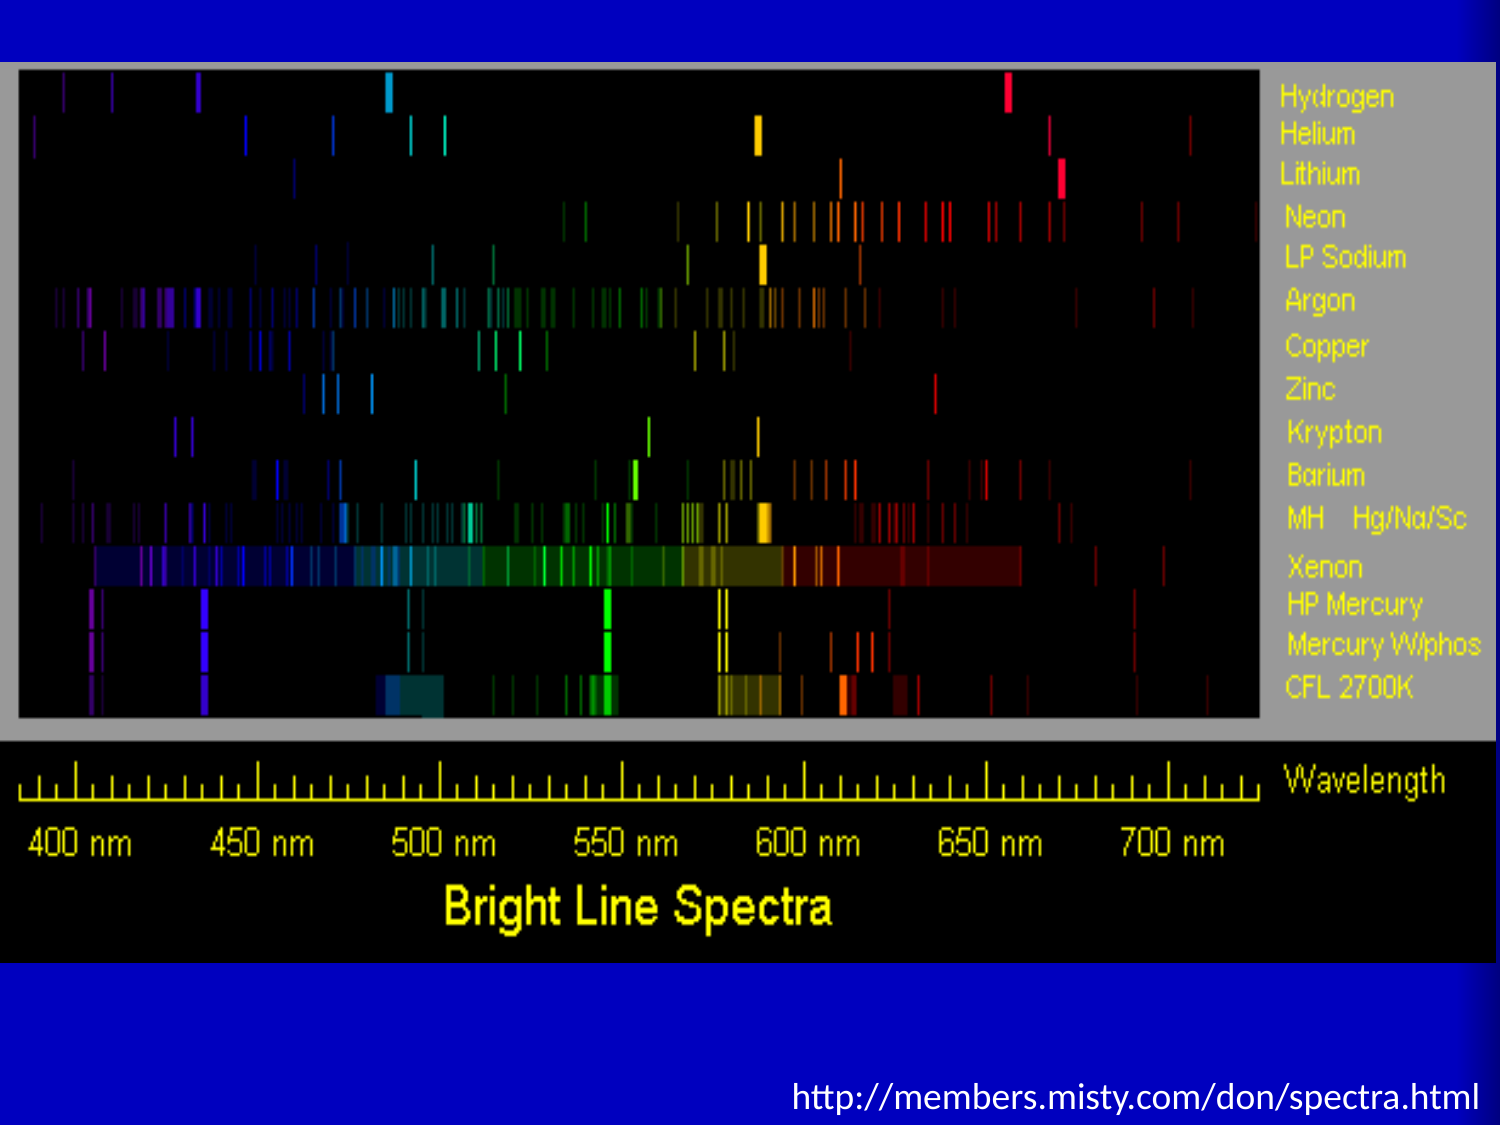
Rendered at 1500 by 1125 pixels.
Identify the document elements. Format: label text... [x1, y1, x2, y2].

text_box http://members.misty.com/don/spectra.html [776, 1064, 1496, 1125]
picture [0, 62, 1497, 963]
